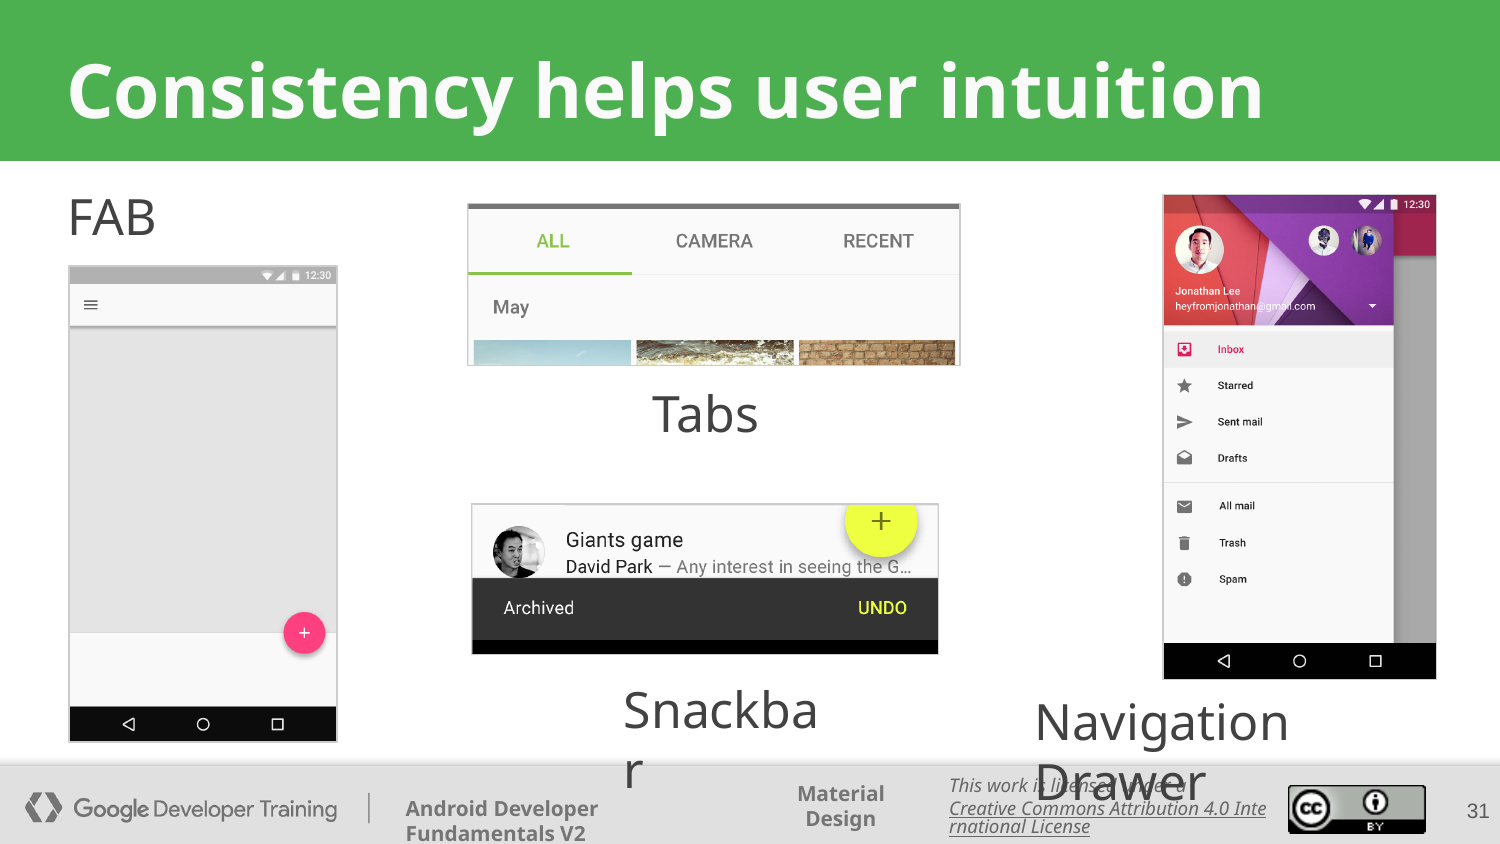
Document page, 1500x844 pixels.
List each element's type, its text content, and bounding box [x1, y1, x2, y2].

text_box FAB [52, 170, 657, 254]
title Consistency helps user intuition [51, 28, 1449, 122]
picture [0, 161, 1500, 844]
text_box Navigation Drawer [1019, 675, 1470, 759]
text_box Snackbar [608, 664, 852, 748]
slide_number ‹#› [1414, 777, 1500, 842]
text_box Tabs [637, 373, 790, 452]
